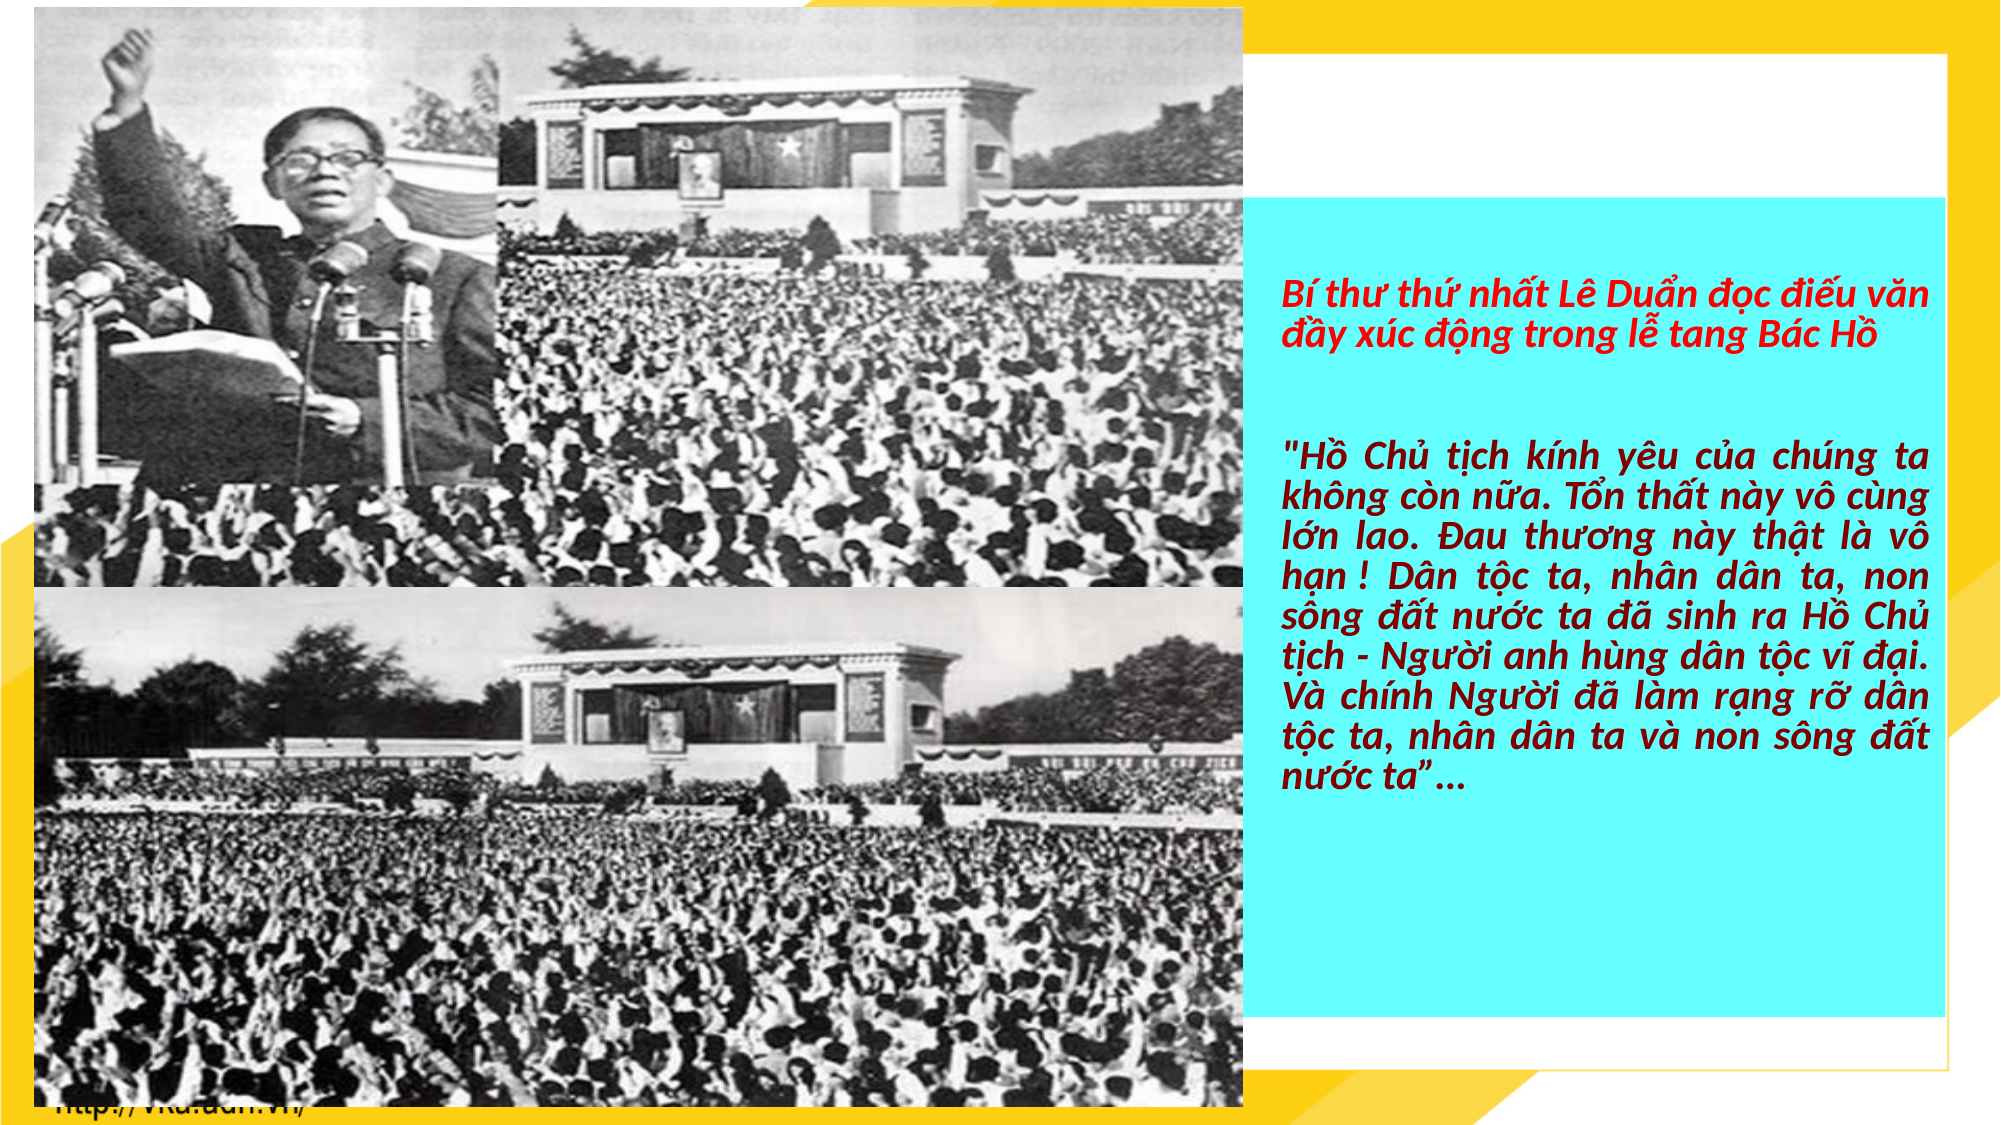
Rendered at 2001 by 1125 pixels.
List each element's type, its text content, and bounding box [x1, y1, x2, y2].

list Bí thư thứ nhất Lê Duẩn đọc điếu văn đầy xúc động trong lễ tang Bác Hồ "Hồ Chủ tịch kính yêu của chúng ta không còn nữa. Tổn thất này vô cùng lớn lao. Đau thương này thật là vô hạn ! Dân tộc ta, nhân dân ta, non sông đất nước ta đã sinh ra Hồ Chủ tịch - Người anh hùng dân tộc vĩ đại. Và chính Người đã làm rạng rỡ dân tộc ta, nhân dân ta và non sông đất nước ta”… [1243, 197, 1946, 1018]
picture [0, 0, 2001, 1125]
